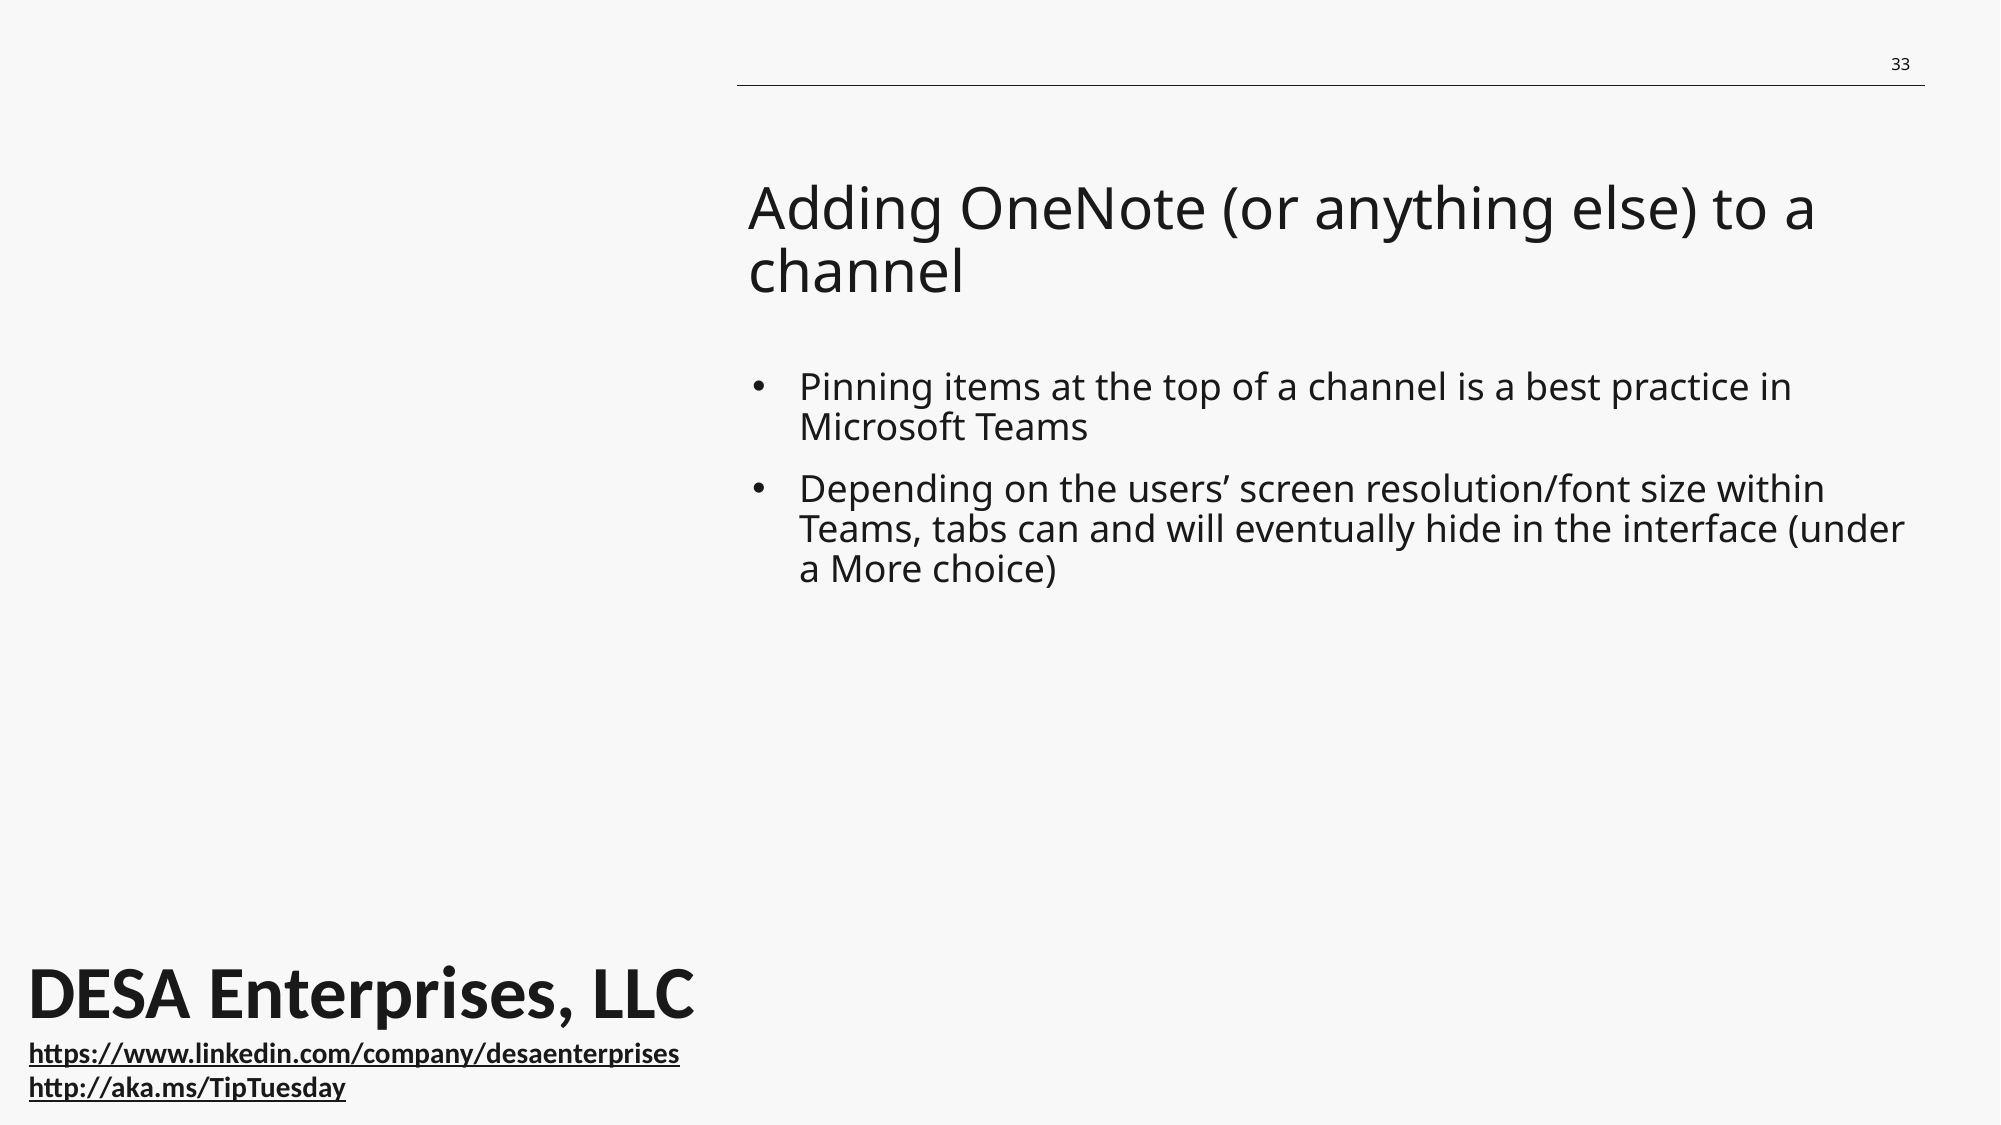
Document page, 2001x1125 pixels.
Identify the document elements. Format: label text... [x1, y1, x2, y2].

text_box DESA Enterprises, LLC https://www.linkedin.com/company/desaenterprises http://aka.ms/TipTuesday [13, 936, 164, 1087]
title Adding OneNote (or anything else) to a channel [733, 181, 1926, 303]
list Pinning items at the top of a channel is a best practice in Microsoft Teams Depending on the users’ screen resolution/font size within Teams, tabs can and will eventually hide in the interface (under a More choice) [737, 360, 1926, 1008]
slide_number 33 [1713, 46, 1926, 84]
